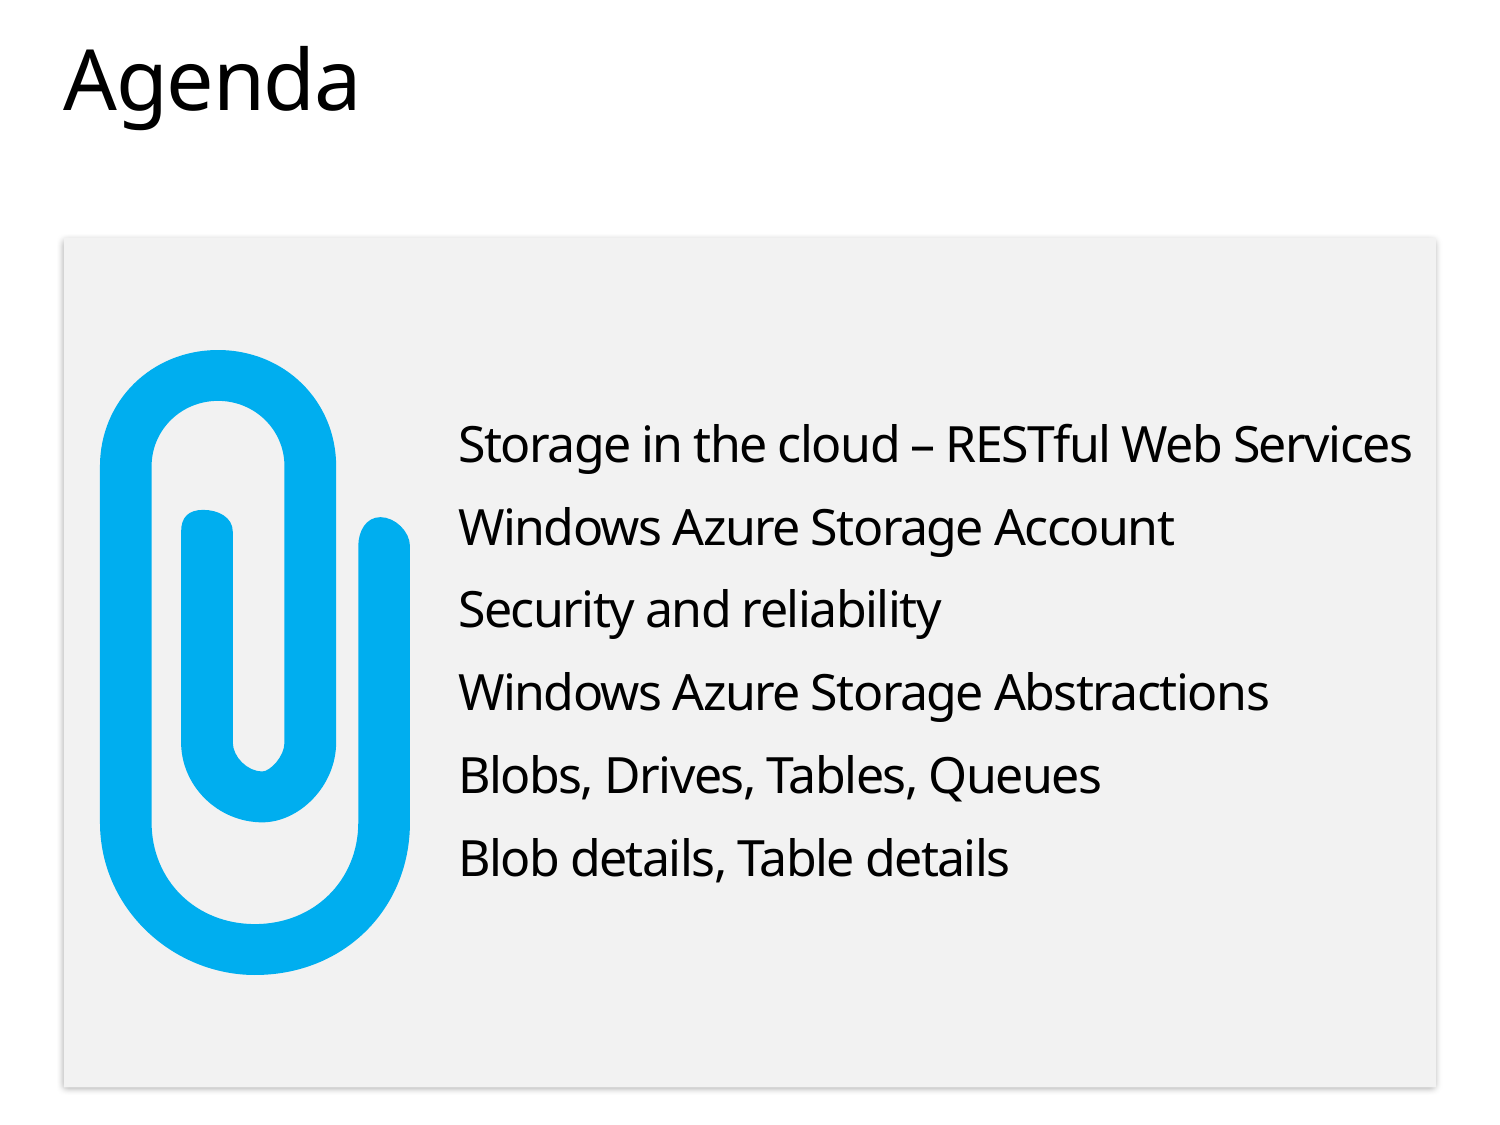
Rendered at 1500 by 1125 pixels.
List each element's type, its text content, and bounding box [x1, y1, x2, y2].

title Agenda [63, 37, 1436, 130]
list Storage in the cloud – RESTful Web Services Windows Azure Storage Account Security and reliability Windows Azure Storage Abstractions Blobs, Drives, Tables, Queues Blob details, Table details [427, 381, 1436, 895]
